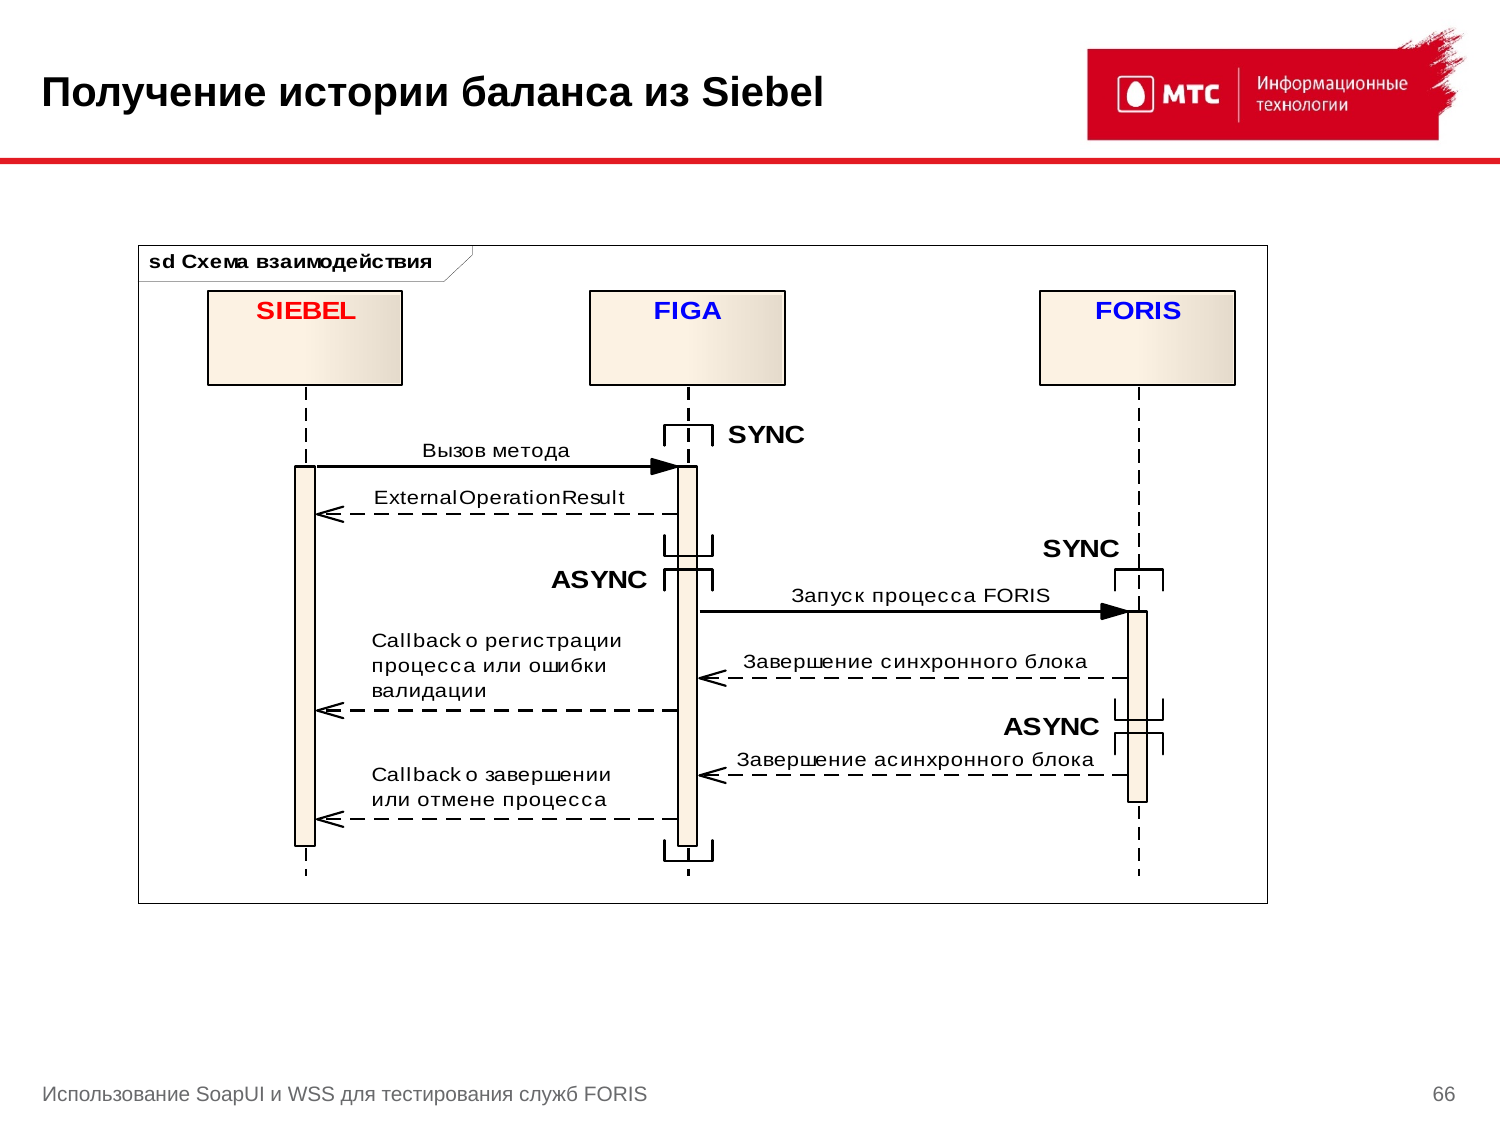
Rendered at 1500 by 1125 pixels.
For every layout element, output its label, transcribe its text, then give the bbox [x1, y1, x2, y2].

footer Использование SoapUI и WSS для тестирования служб FORIS [41, 1070, 1377, 1107]
picture [1306, 19, 1475, 149]
picture [135, 243, 1270, 906]
slide_number 66 [1390, 1070, 1456, 1106]
title Получение истории баланса из Siebel [40, 18, 1306, 162]
